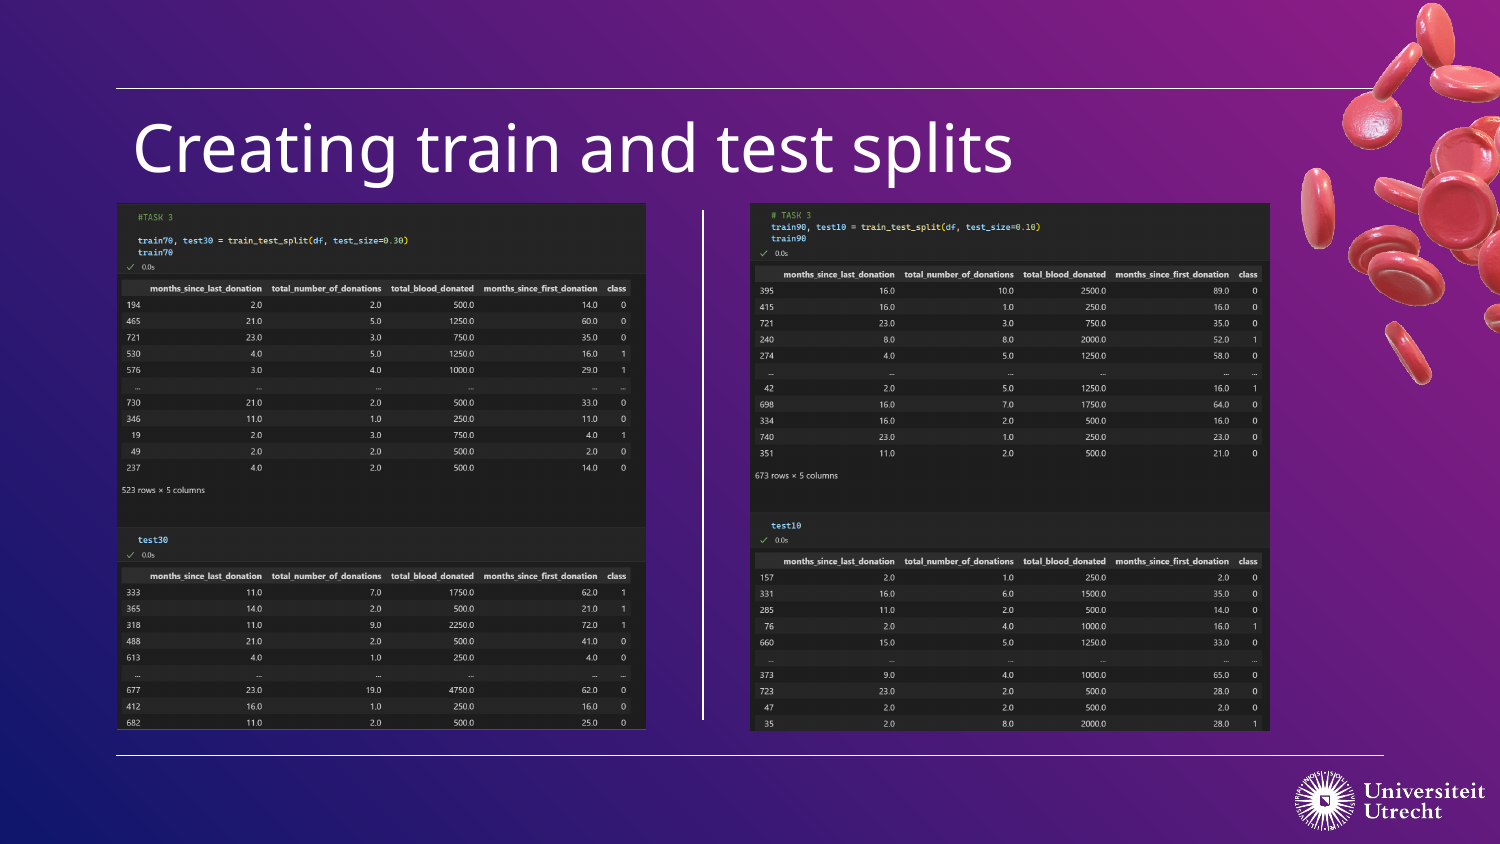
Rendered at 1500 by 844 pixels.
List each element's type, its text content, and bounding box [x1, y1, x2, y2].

picture [116, 203, 646, 730]
picture [749, 203, 1270, 731]
title Creating train and test splits [117, 90, 1296, 191]
picture [1294, 770, 1500, 831]
picture [1296, 0, 1500, 392]
